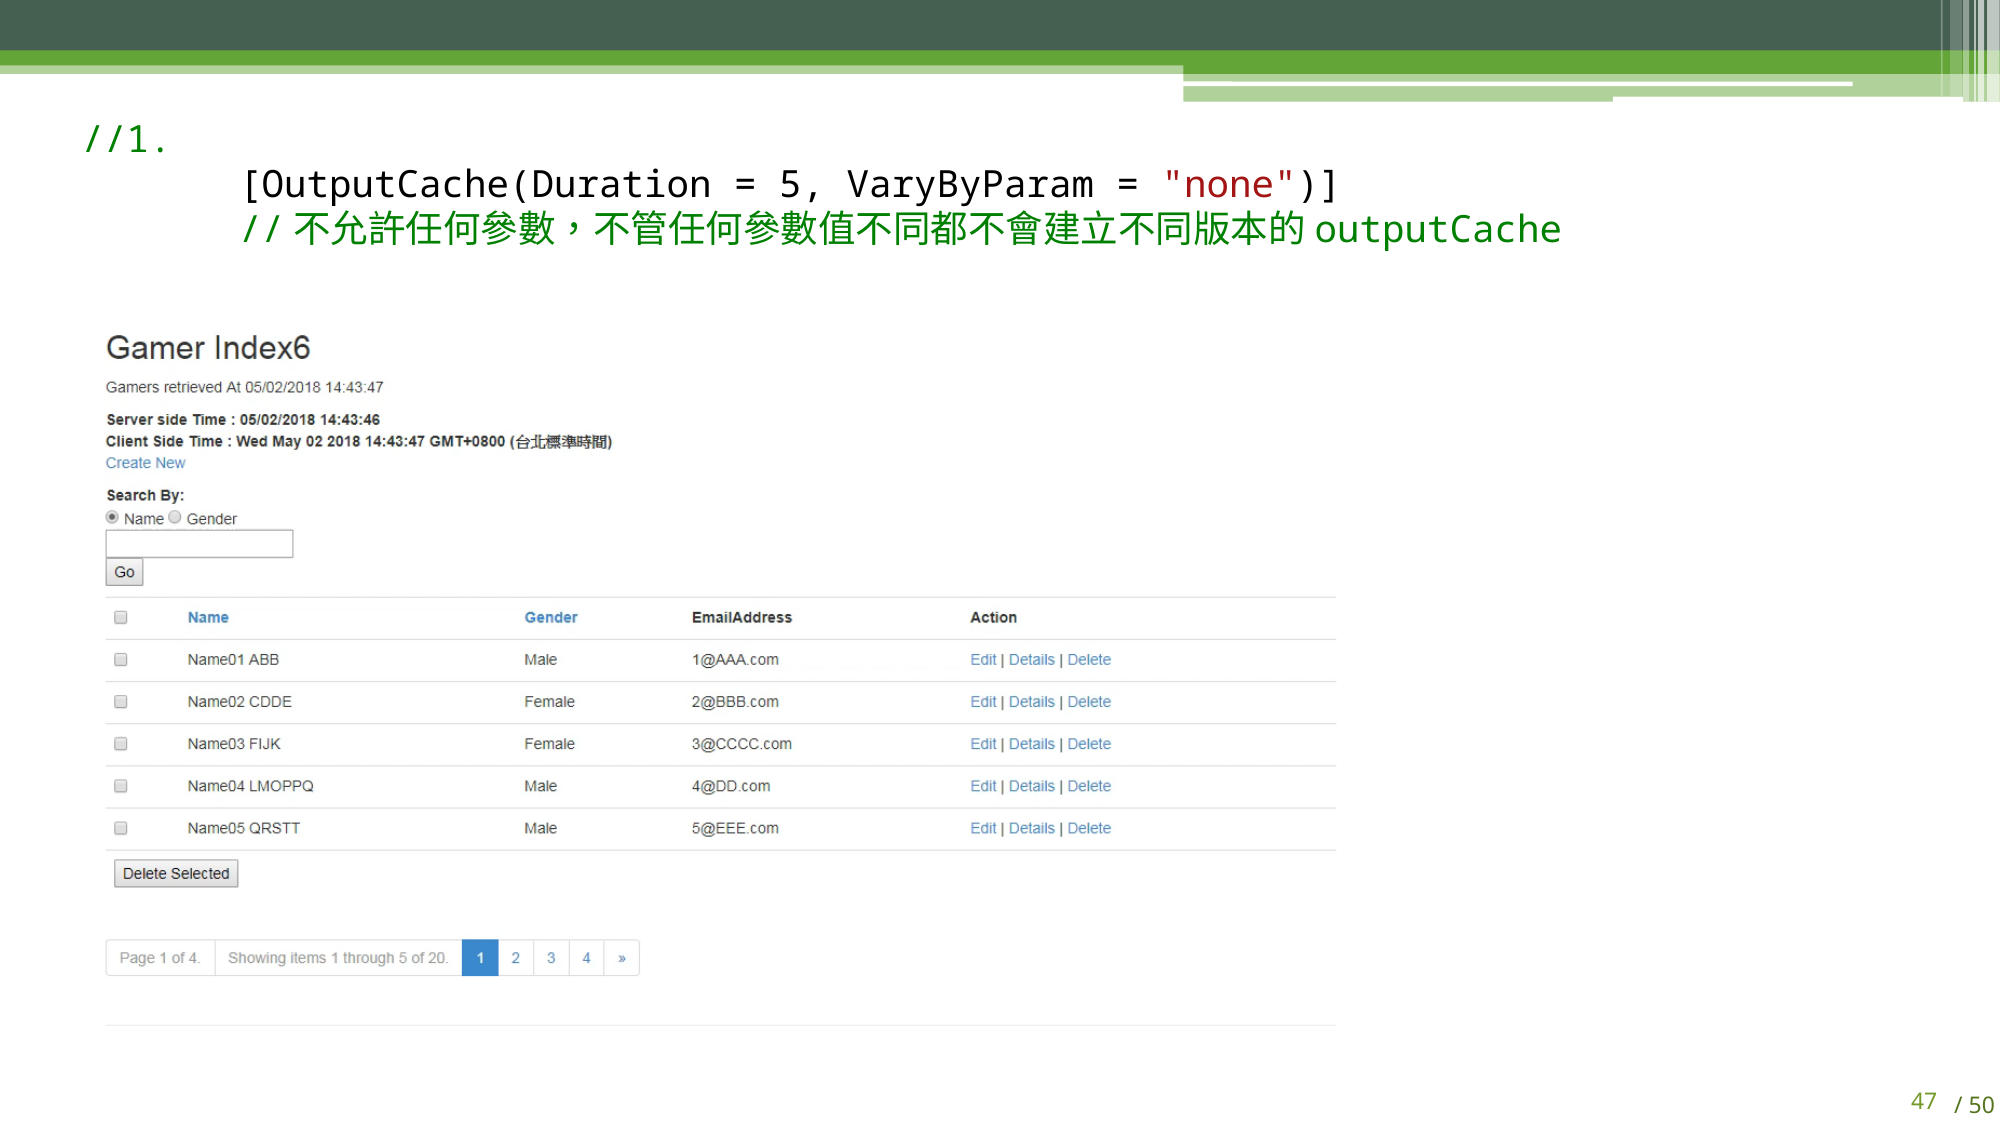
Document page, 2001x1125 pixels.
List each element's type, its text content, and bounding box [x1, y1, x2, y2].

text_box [96, 319, 1359, 1029]
slide_number 46 [1785, 1065, 1953, 1125]
footer / 50 [1919, 1083, 2000, 1124]
text_box //1. [OutputCache(Duration = 5, VaryByParam = "none")] //不允許任何參數，不管任何參數值不同都不會建立不同版本的outputCache [44, 108, 1701, 258]
